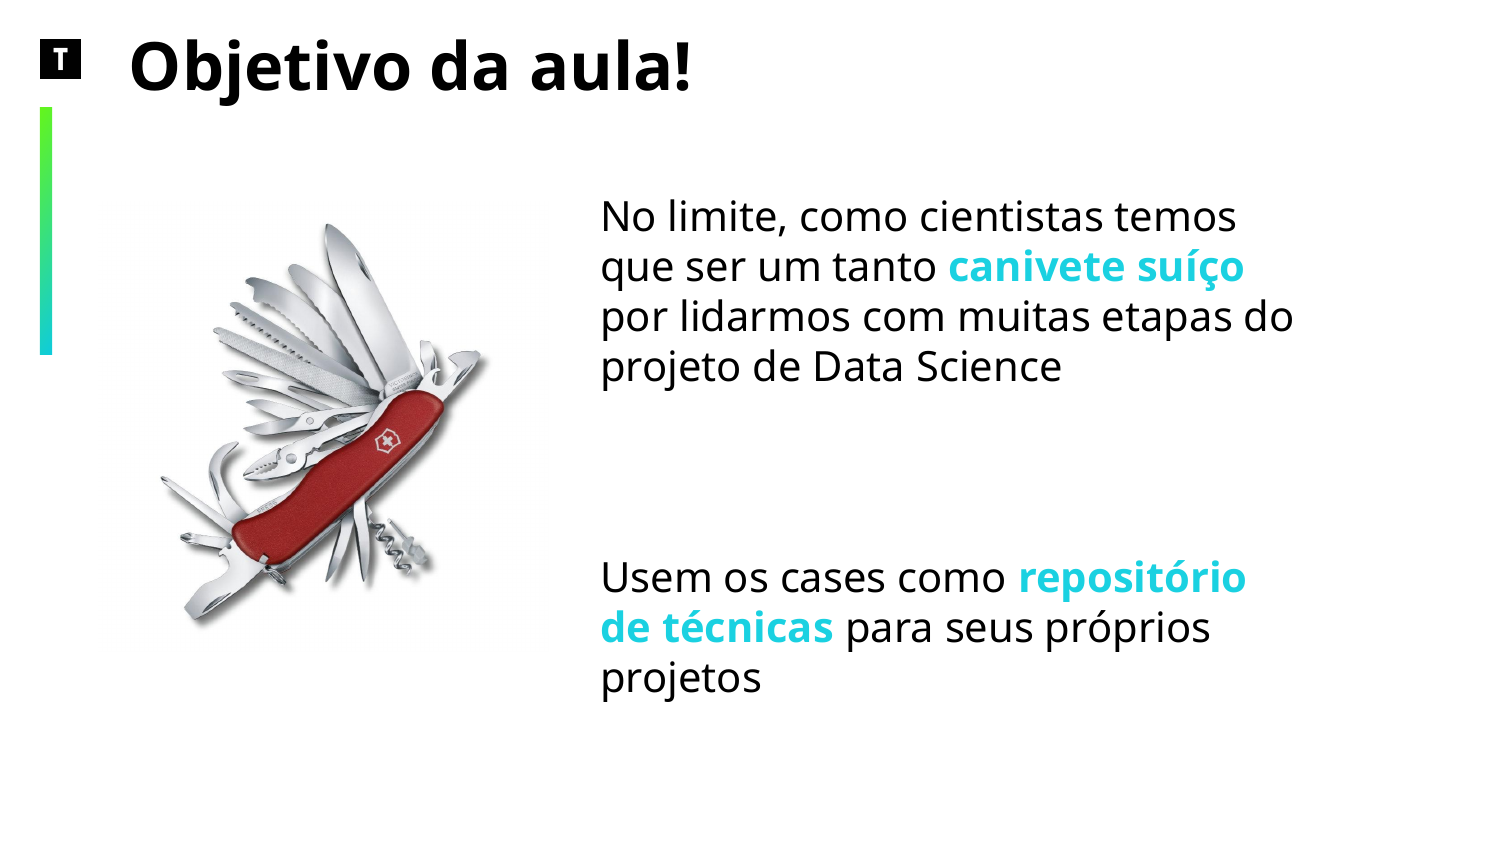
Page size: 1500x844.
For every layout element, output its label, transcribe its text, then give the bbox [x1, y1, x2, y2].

picture [98, 200, 549, 652]
text_box No limite, como cientistas temos que ser um tanto canivete suíço por lidarmos com muitas etapas do projeto de Data Science [585, 153, 1315, 427]
title Objetivo da aula! [113, 24, 1458, 154]
picture [40, 39, 81, 79]
text_box Usem os cases como repositório de técnicas para seus próprios projetos [585, 488, 1315, 762]
